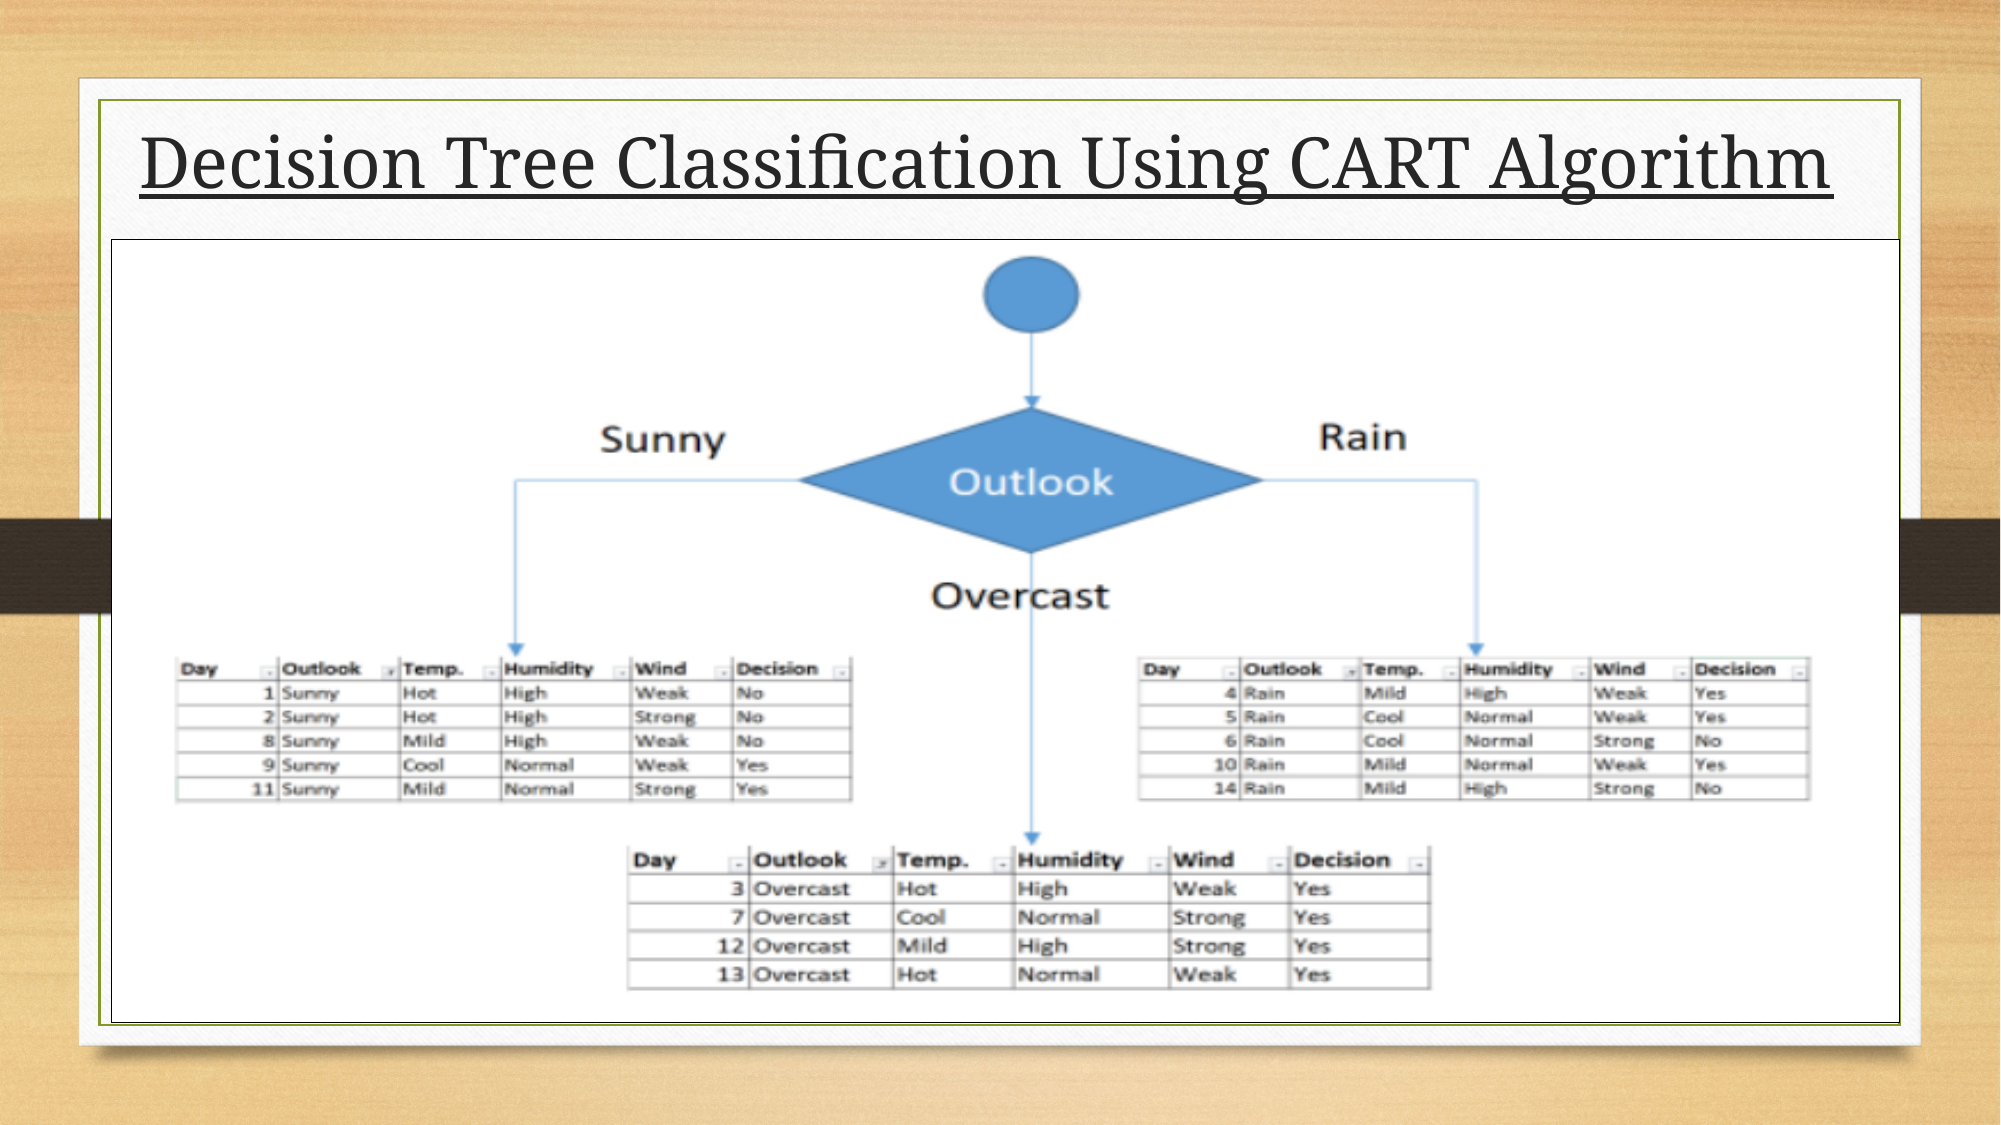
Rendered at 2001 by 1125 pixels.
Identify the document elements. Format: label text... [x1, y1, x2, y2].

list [110, 239, 1901, 1023]
picture [0, 0, 2001, 1125]
title Decision Tree Classification Using CART Algorithm [111, 102, 1863, 218]
